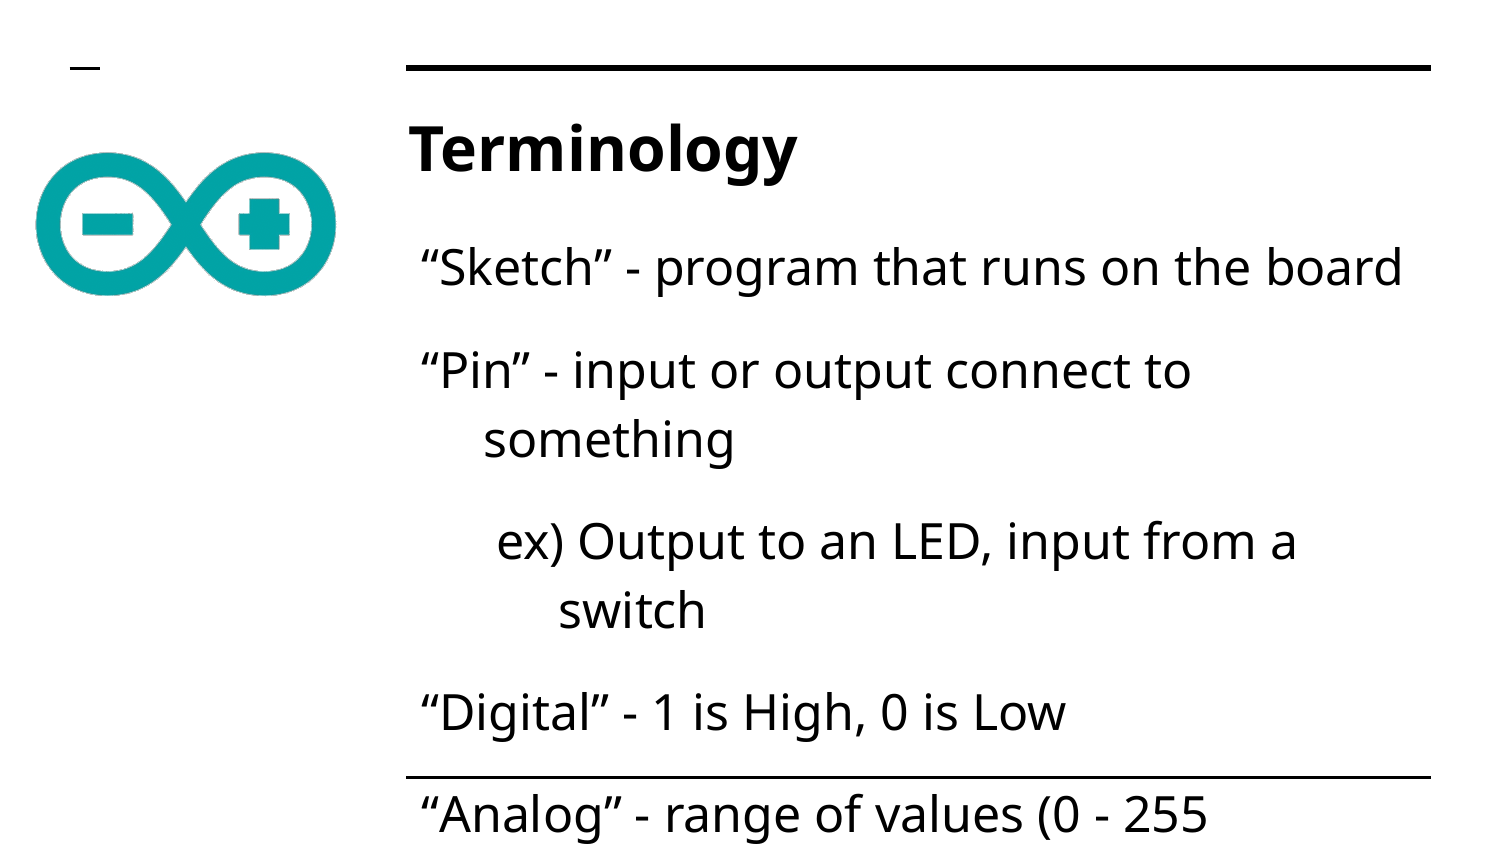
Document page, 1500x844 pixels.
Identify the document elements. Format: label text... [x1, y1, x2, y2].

list “Sketch” - program that runs on the board “Pin” - input or output connect to something ex) Output to an LED, input from a switch “Digital” - 1 is High, 0 is Low “Analog” - range of values (0 - 255 typically) [393, 211, 1431, 705]
picture [32, 94, 340, 346]
title Terminology [393, 94, 1431, 199]
